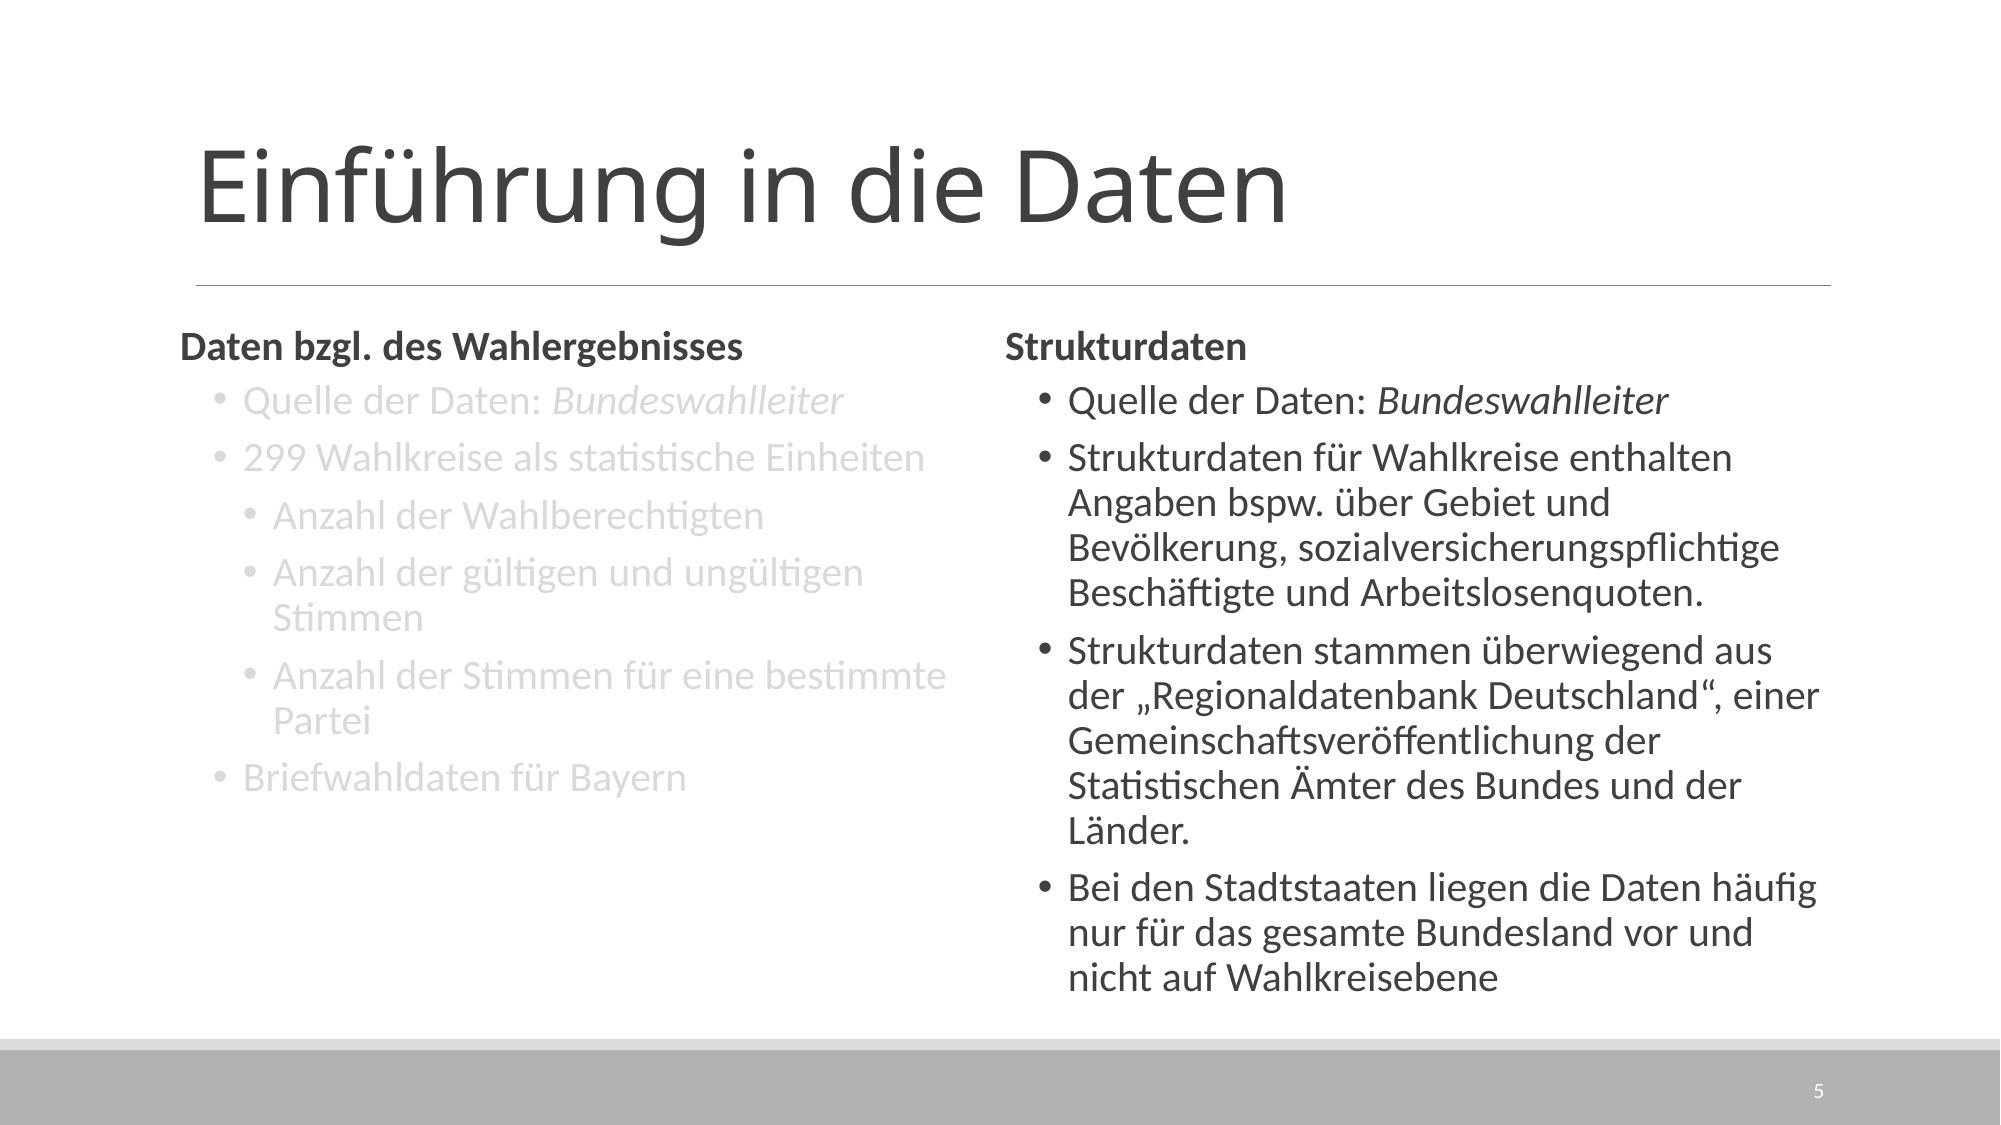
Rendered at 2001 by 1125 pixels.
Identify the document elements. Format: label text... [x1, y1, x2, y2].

list Daten bzgl. des Wahlergebnisses Quelle der Daten: Bundeswahlleiter 299 Wahlkreise als statistische Einheiten Anzahl der Wahlberechtigten Anzahl der gültigen und ungültigen Stimmen Anzahl der Stimmen für eine bestimmte Partei Briefwahldaten für Bayern Strukturdaten Quelle der Daten: Bundeswahlleiter Strukturdaten für Wahlkreise enthalten Angaben bspw. über Gebiet und Bevölkerung, sozialversicherungspflichtige Beschäftigte und Arbeitslosenquoten. Strukturdaten stammen überwiegend aus der „Regionaldatenbank Deutschland“, einer Gemeinschaftsveröffentlichung der Statistischen Ämter des Bundes und der Länder. Bei den Stadtstaaten liegen die Daten häufig nur für das gesamte Bundesland vor und nicht auf Wahlkreisebene [180, 317, 1830, 993]
slide_number 5 [1624, 1059, 1840, 1120]
title Einführung in die Daten [180, 119, 1830, 251]
